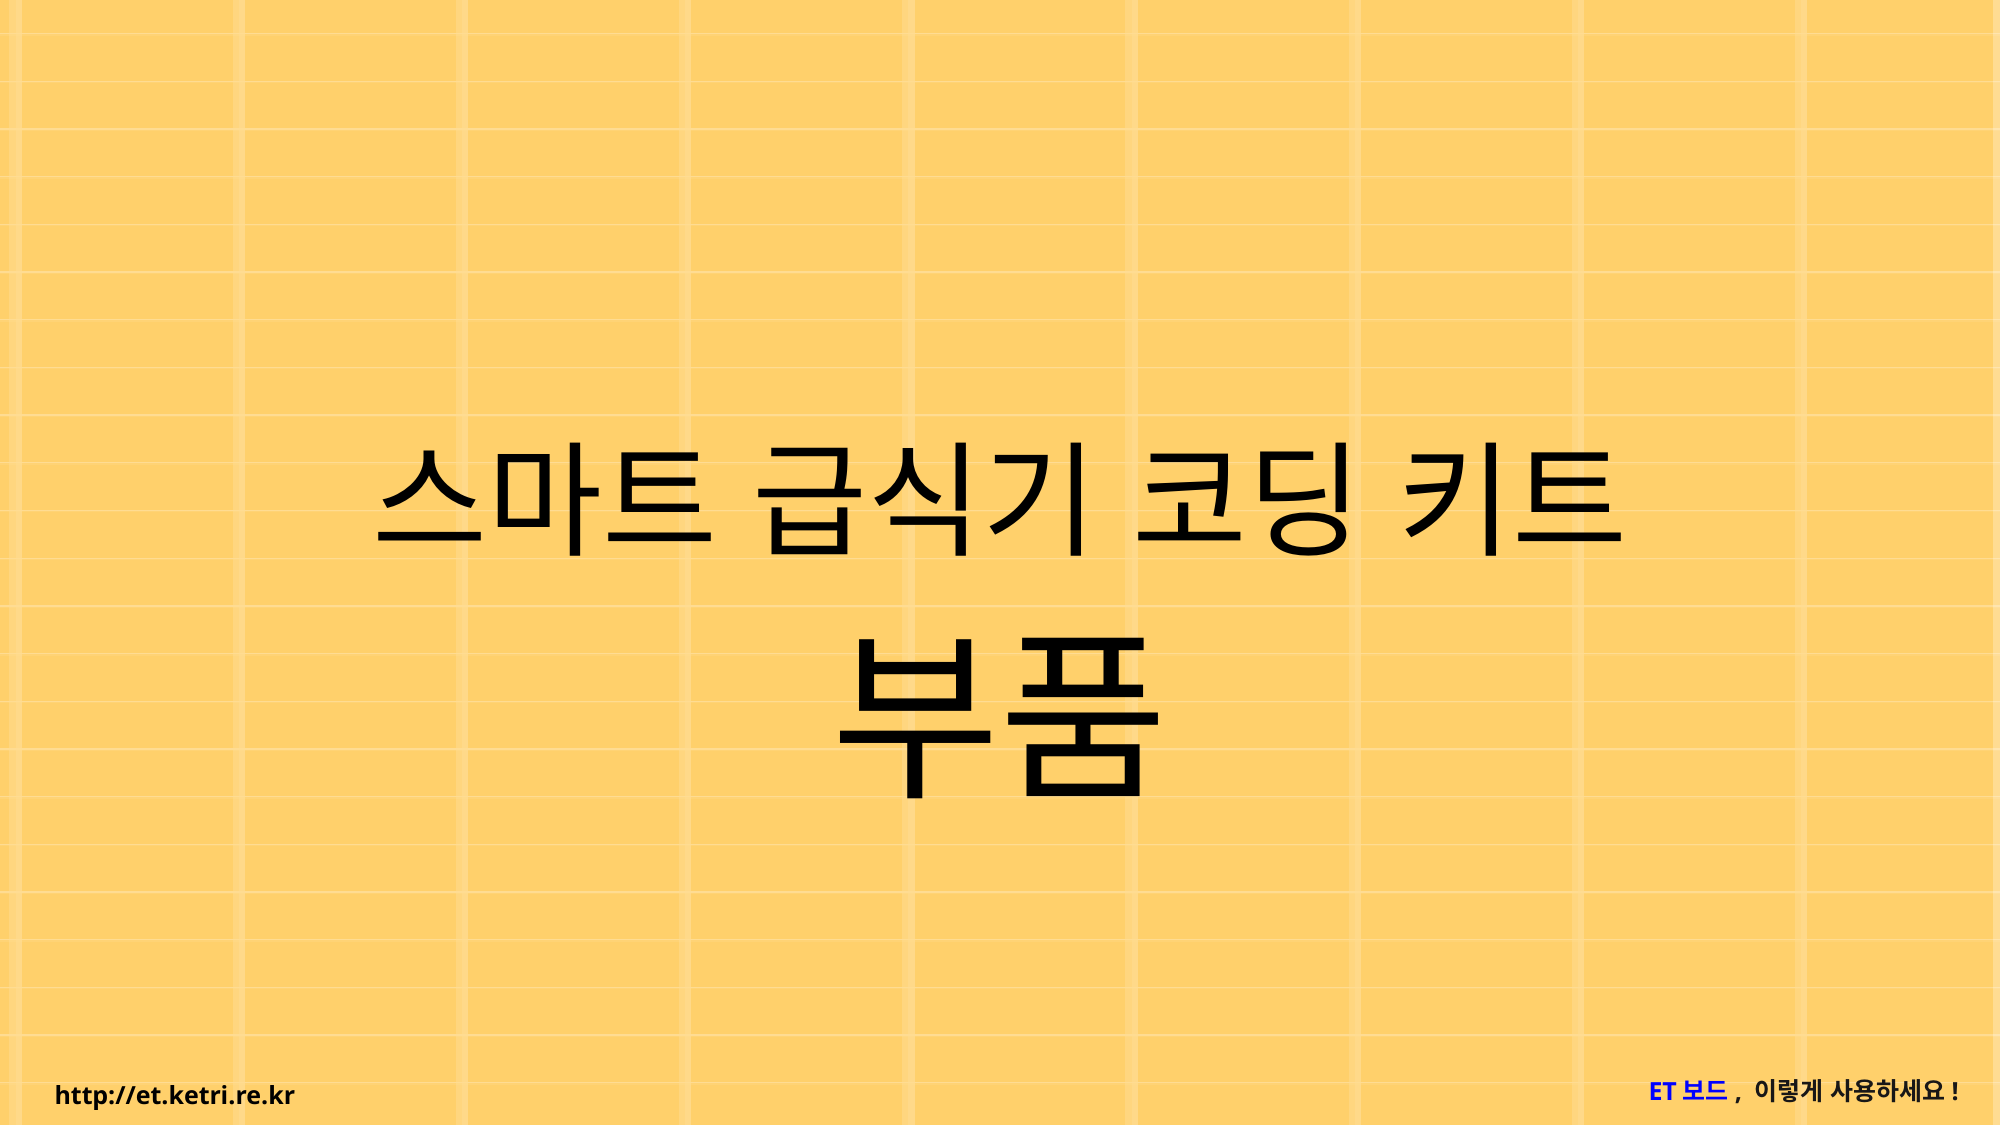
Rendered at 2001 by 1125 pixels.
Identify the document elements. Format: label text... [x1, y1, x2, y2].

text_box 스마트 급식기 코딩 키트 부품 [222, 313, 1778, 829]
picture [0, 0, 2000, 1125]
